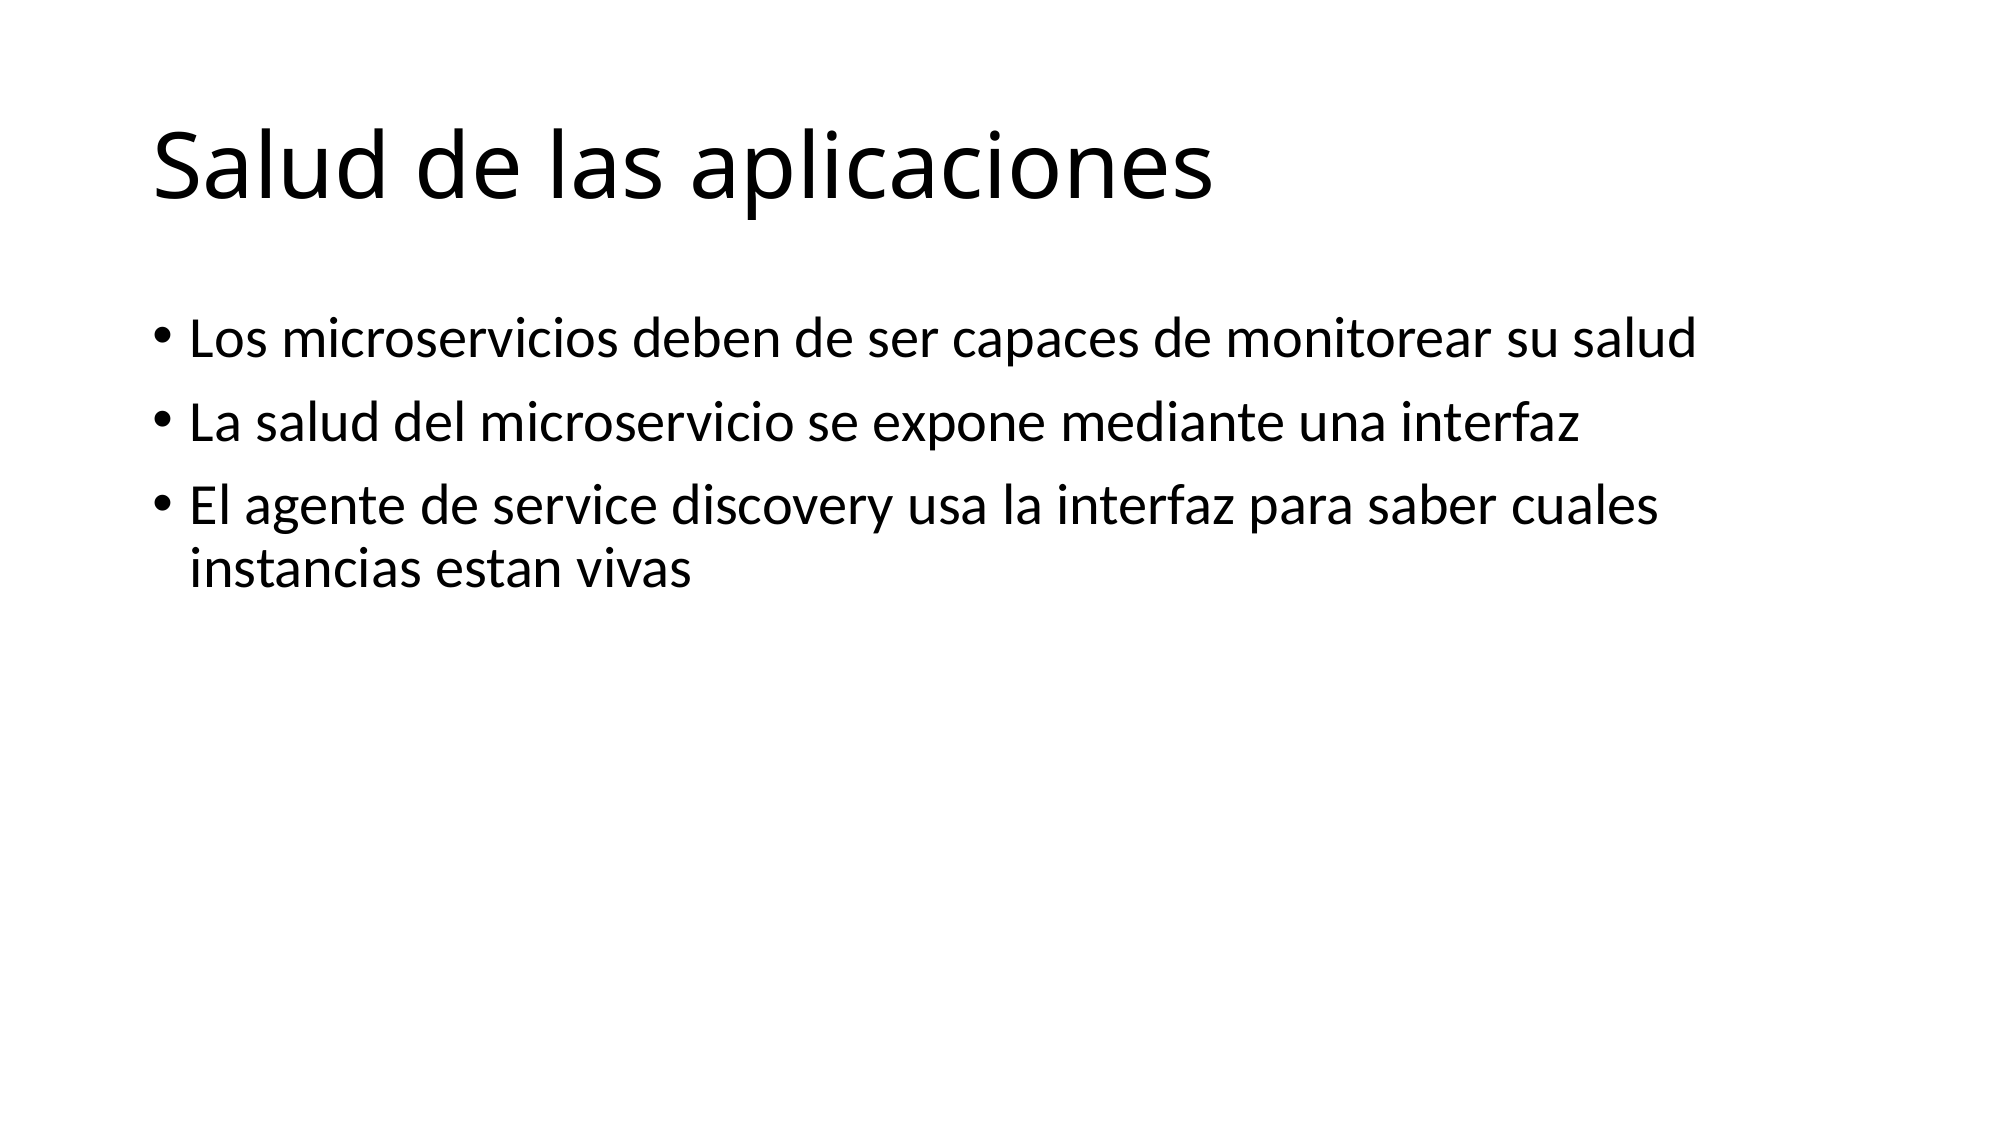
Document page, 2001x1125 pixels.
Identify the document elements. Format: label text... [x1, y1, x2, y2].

title Salud de las aplicaciones [137, 59, 1863, 278]
list Los microservicios deben de ser capaces de monitorear su salud La salud del microservicio se expone mediante una interfaz El agente de service discovery usa la interfaz para saber cuales instancias estan vivas [137, 299, 1863, 1014]
